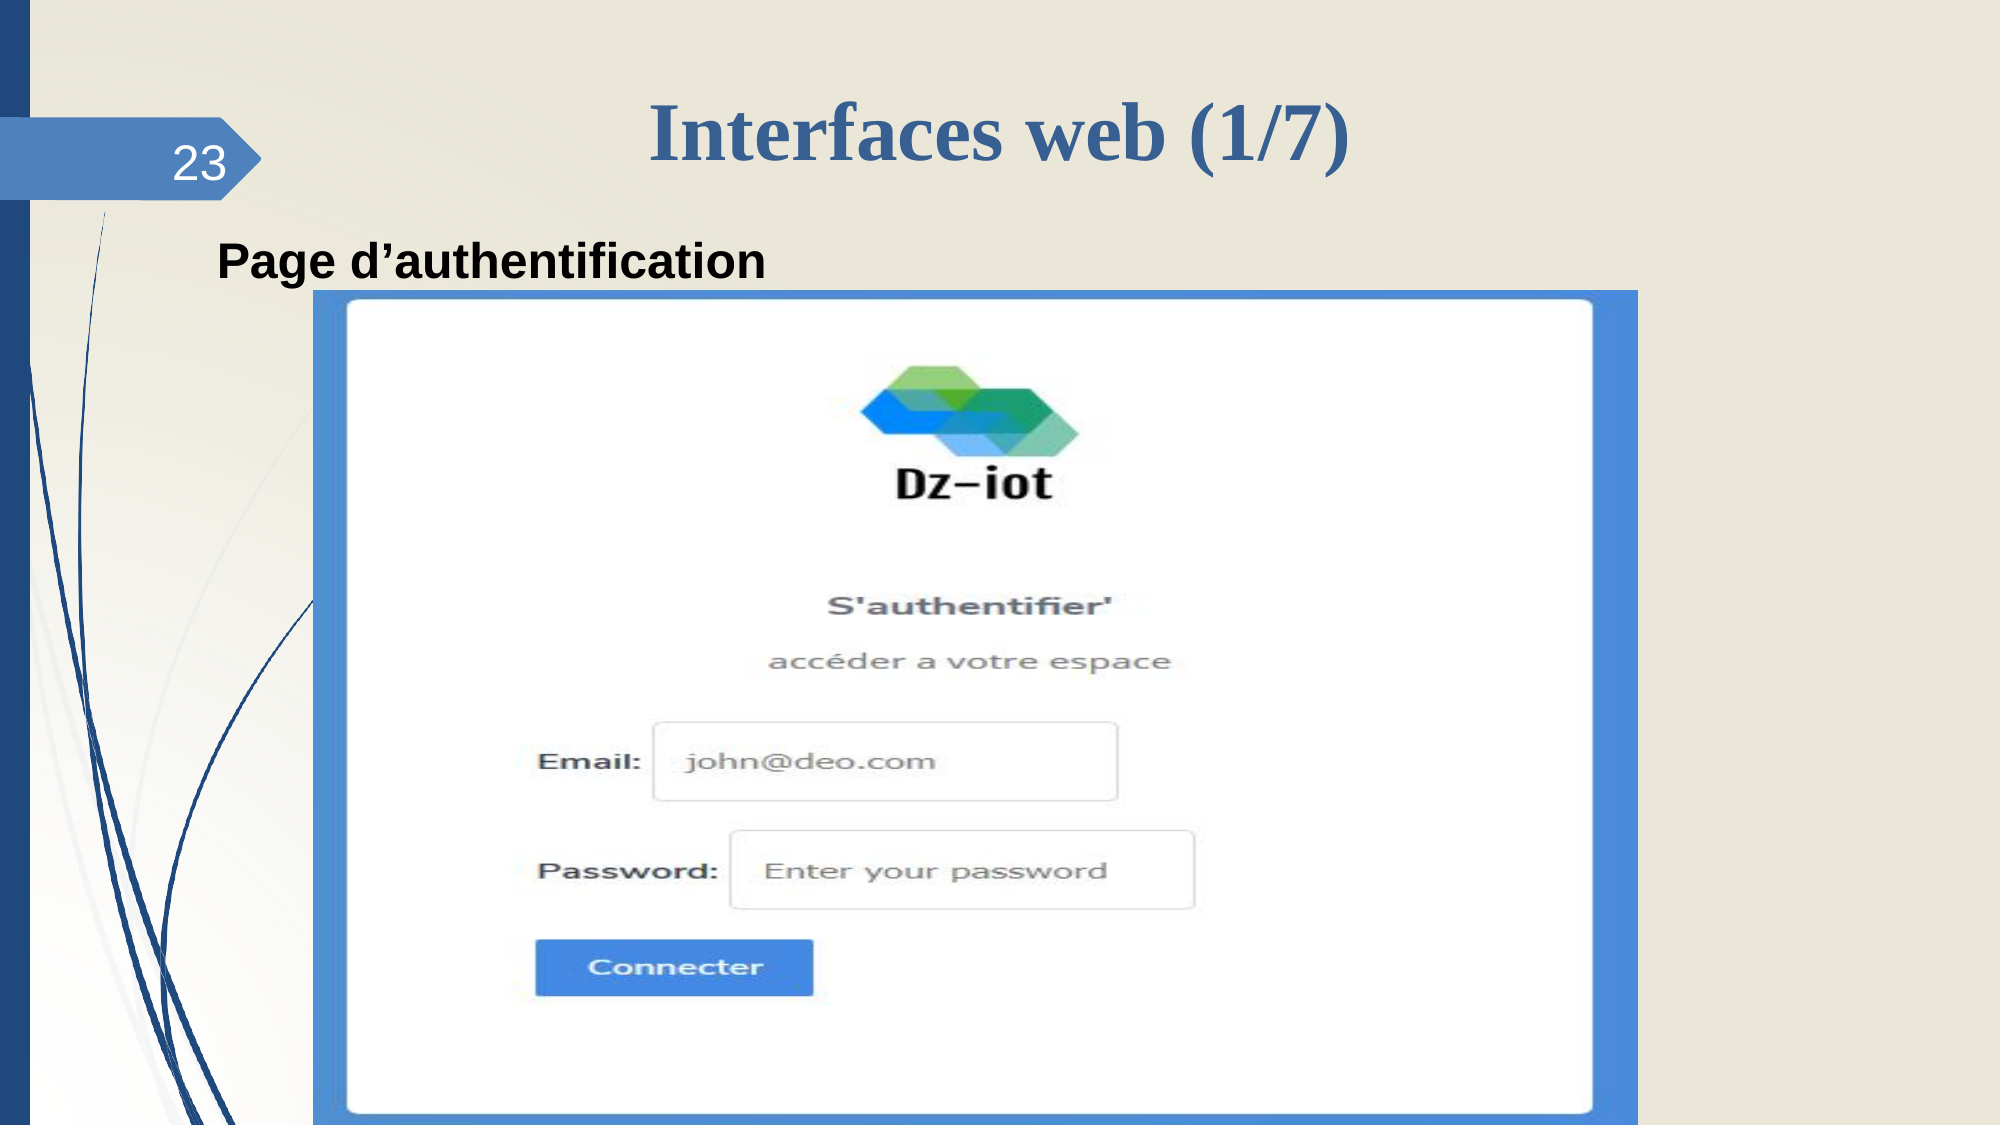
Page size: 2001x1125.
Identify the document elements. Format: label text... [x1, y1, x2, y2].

text_box Page d’authentification [202, 221, 2000, 296]
title Interfaces web (1/7) [234, 77, 1766, 182]
picture [30, 0, 2000, 1125]
text_box 23 [155, 122, 243, 198]
